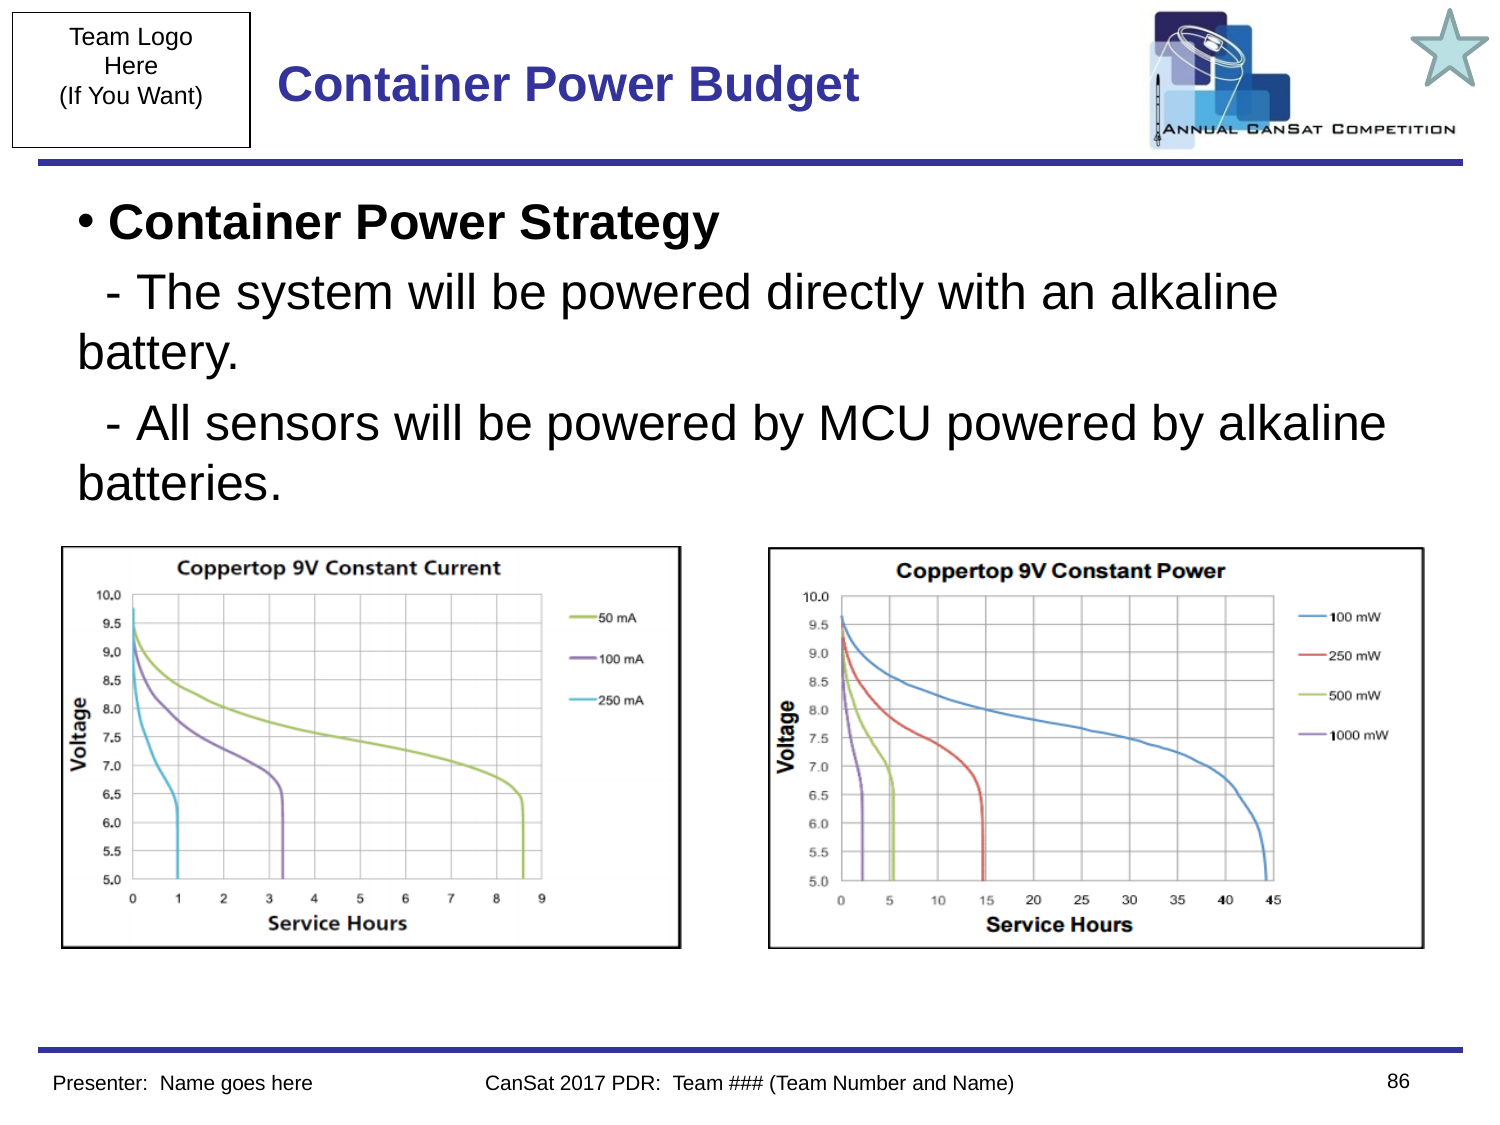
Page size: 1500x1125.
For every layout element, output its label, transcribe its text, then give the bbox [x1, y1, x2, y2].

picture [61, 545, 684, 949]
footer CanSat 2017 PDR: Team ### (Team Number and Name) [450, 1062, 1050, 1103]
picture [1427, 51, 1435, 80]
list Container Power Strategy - The system will be powered directly with an alkaline battery. - All sensors will be powered by MCU powered by alkaline batteries. [37, 174, 1463, 1025]
text_box [1412, 9, 1488, 85]
title Container Power Budget [262, 12, 1238, 150]
picture [768, 545, 1426, 949]
picture [1142, 1, 1463, 157]
slide_number 86 [1312, 1059, 1425, 1100]
text_box Presenter: Name goes here [37, 1062, 413, 1103]
